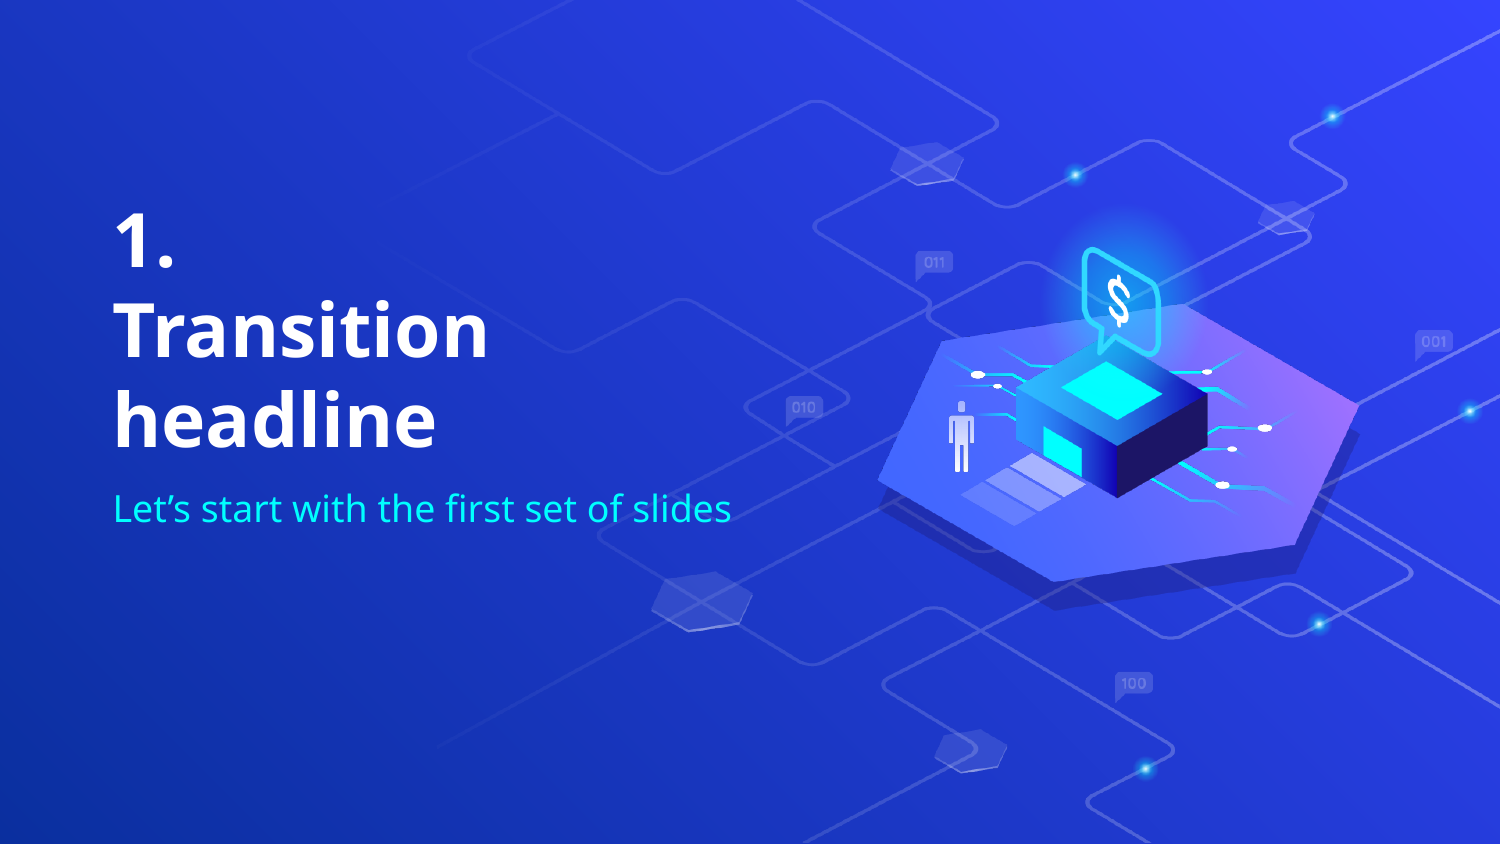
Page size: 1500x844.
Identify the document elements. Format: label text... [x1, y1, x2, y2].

title 1. Transition headline [112, 272, 812, 463]
picture [0, 0, 1500, 844]
subtitle Let’s start with the first set of slides [112, 478, 812, 608]
